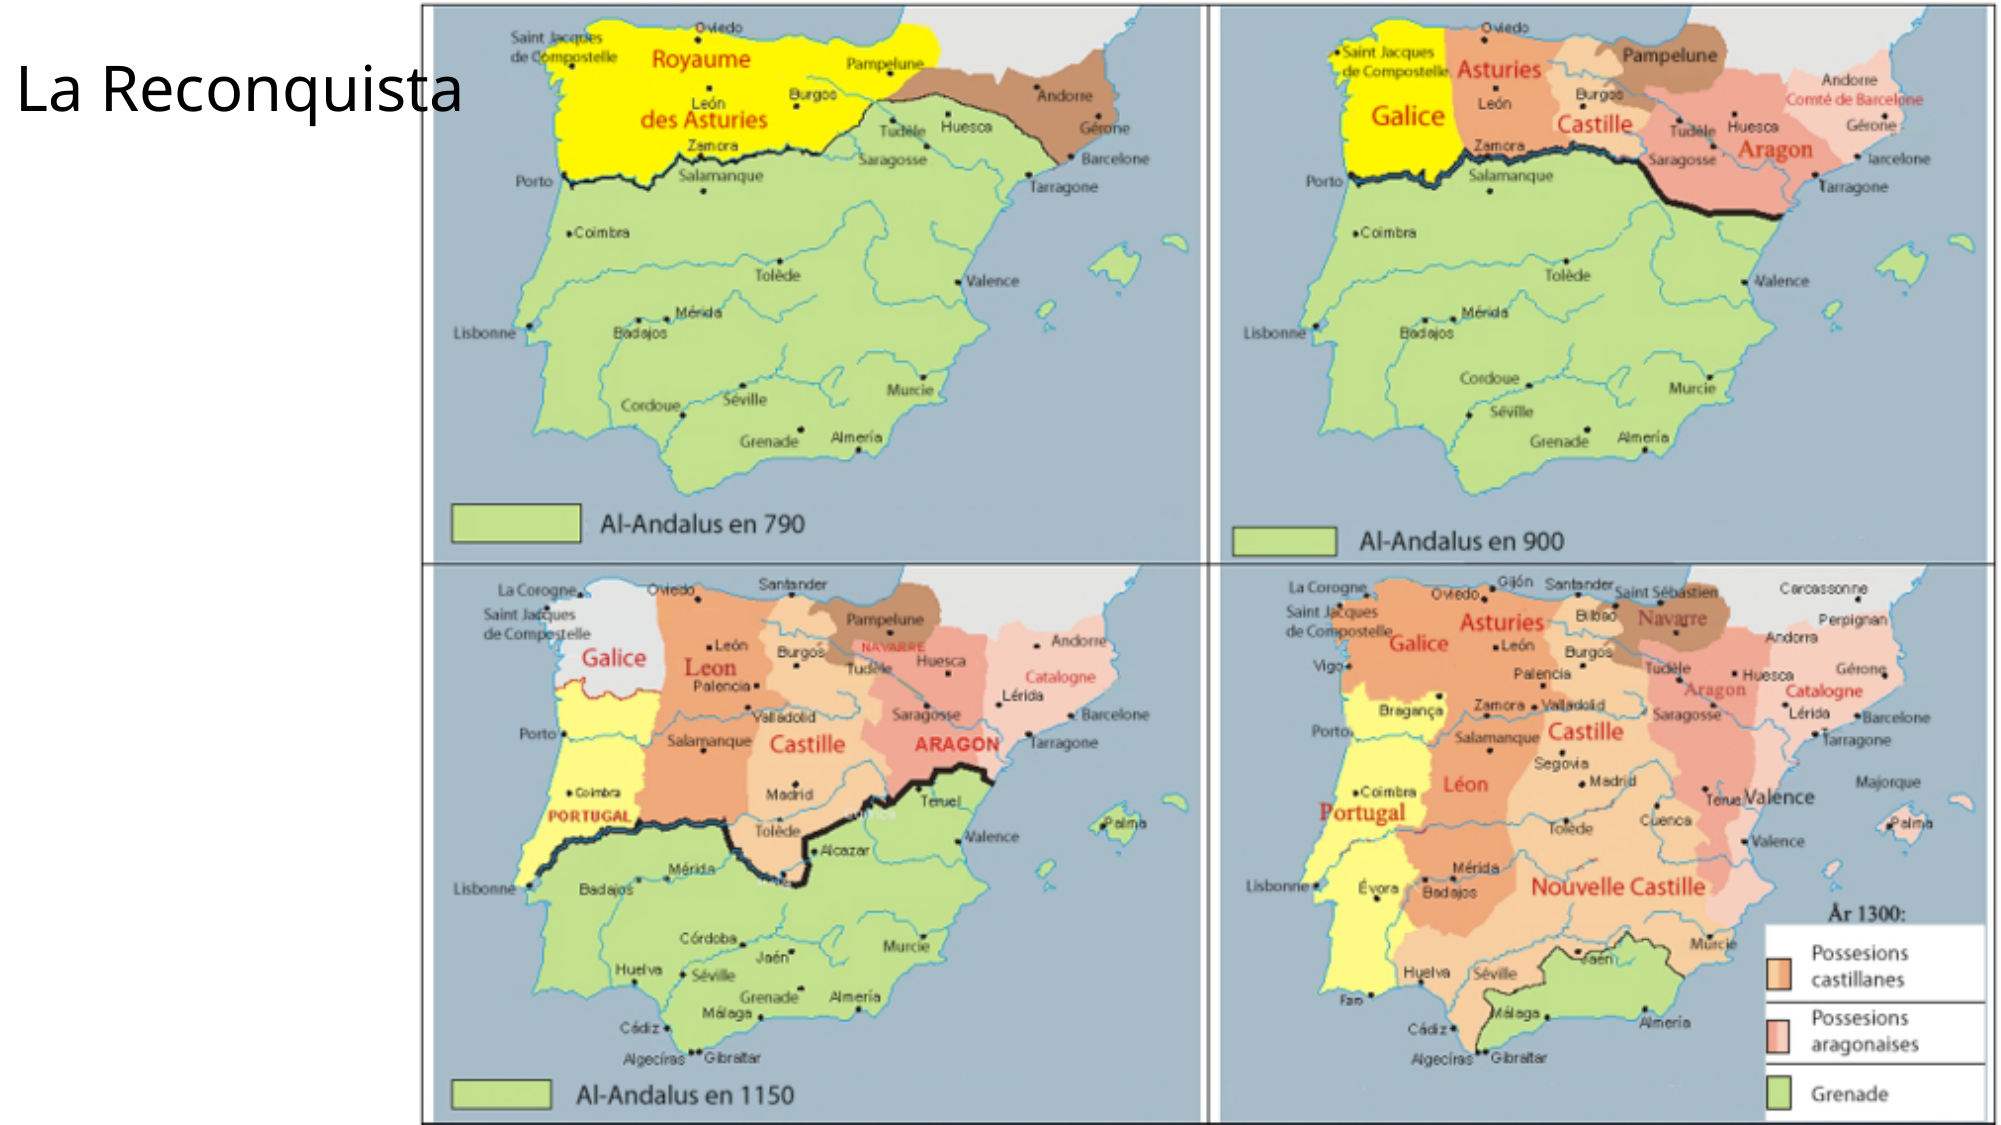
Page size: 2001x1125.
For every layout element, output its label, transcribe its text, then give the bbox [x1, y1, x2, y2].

title La Reconquista [0, 0, 418, 176]
picture [418, 0, 2000, 1125]
